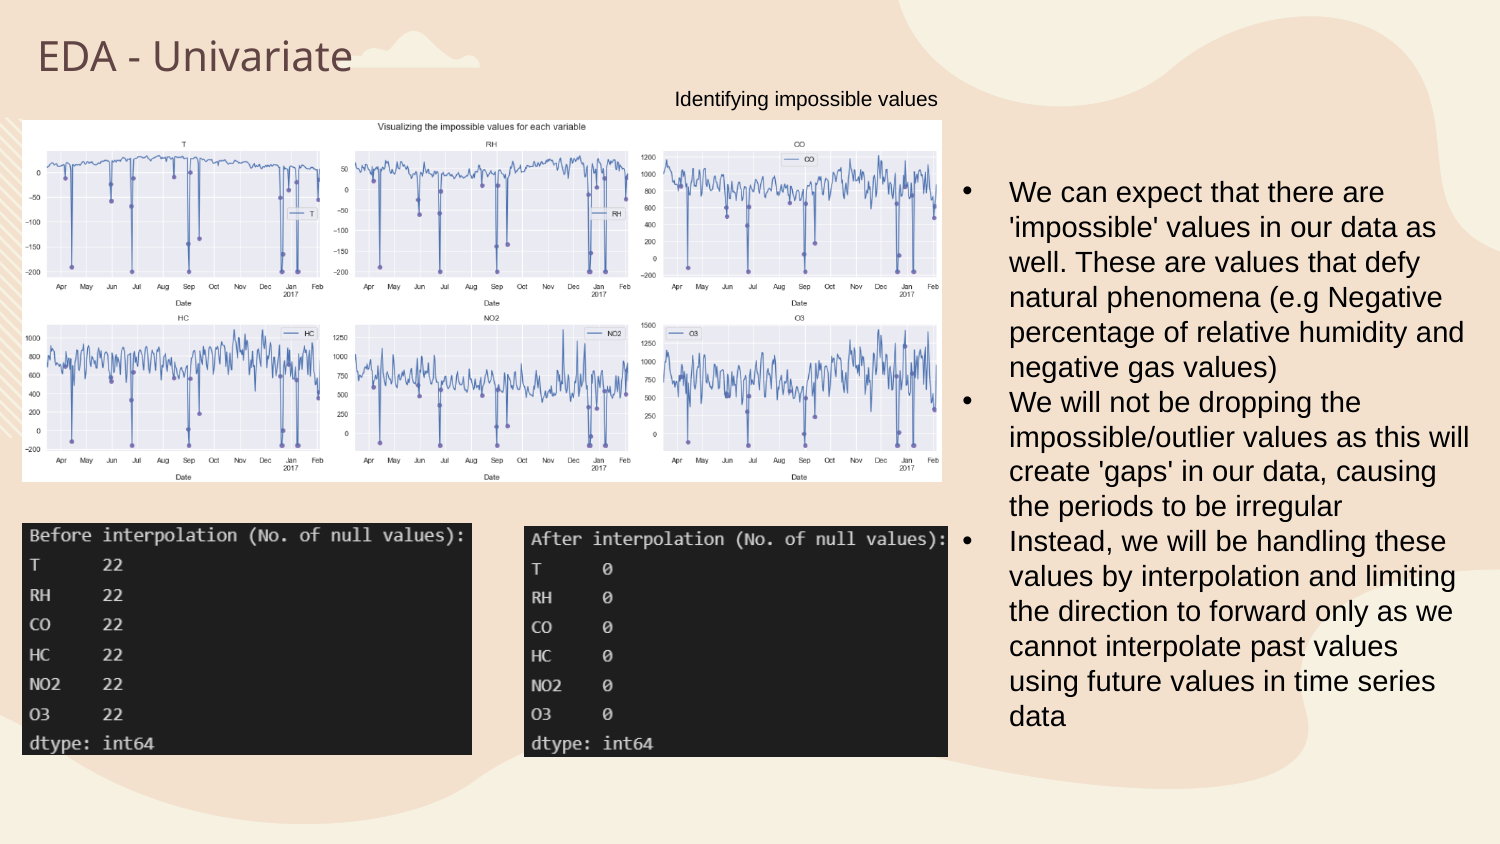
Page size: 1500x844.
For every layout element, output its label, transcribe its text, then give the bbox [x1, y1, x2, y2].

text_box We can expect that there are 'impossible' values in our data as well. These are values that defy natural phenomena (e.g Negative percentage of relative humidity and negative gas values) We will not be dropping the impossible/outlier values as this will create 'gaps' in our data, causing the periods to be irregular Instead, we will be handling these values by interpolation and limiting the direction to forward only as we cannot interpolate past values using future values in time series data [947, 165, 1492, 740]
picture [21, 523, 472, 755]
text_box Identifying impossible values [659, 78, 1070, 118]
title EDA - Univariate [22, 14, 1351, 109]
picture [524, 526, 948, 757]
picture [21, 120, 943, 483]
